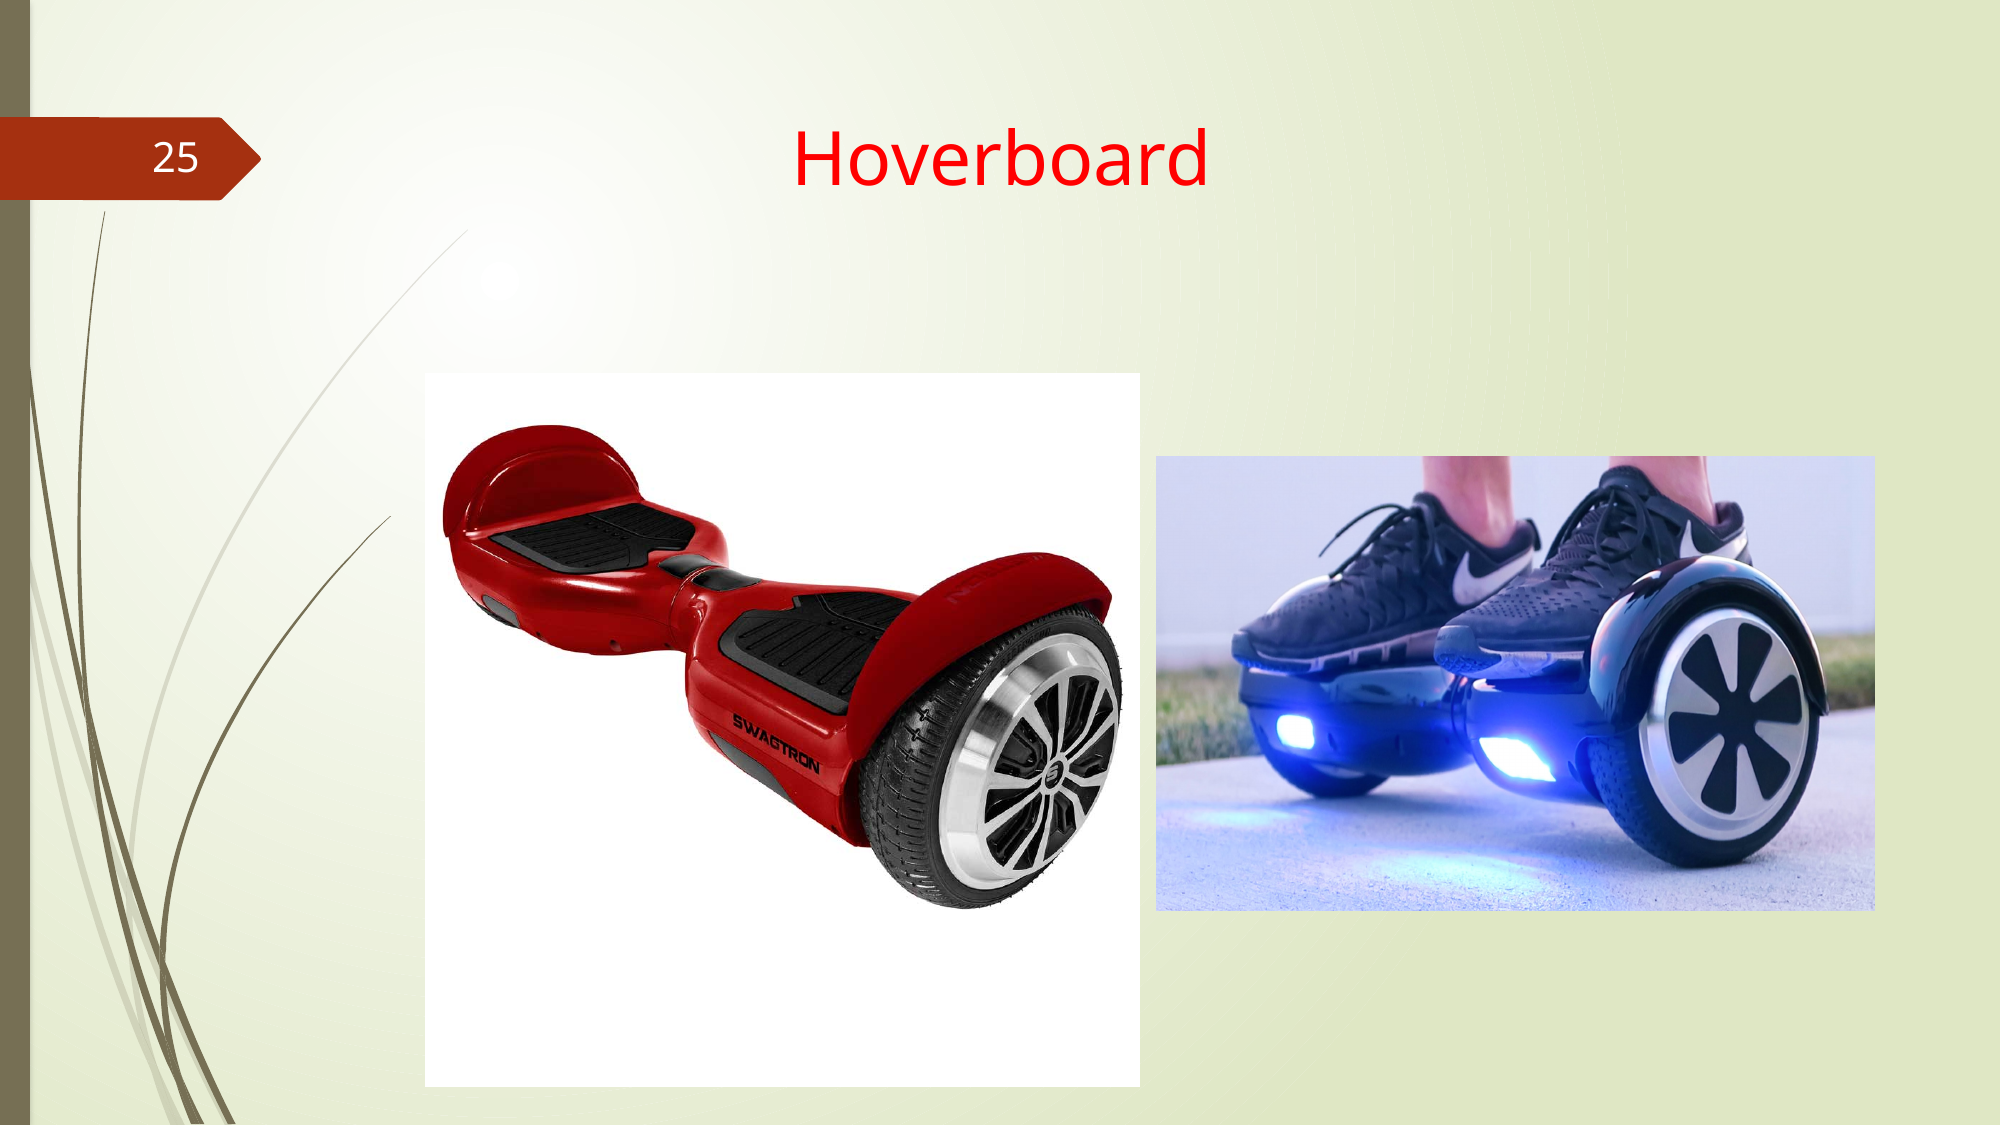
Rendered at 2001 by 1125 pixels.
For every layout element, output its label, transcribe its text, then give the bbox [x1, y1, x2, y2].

title Hoverboard [425, 102, 1888, 313]
slide_number 25 [87, 129, 216, 190]
picture [425, 372, 1140, 1088]
picture [1155, 456, 1875, 912]
